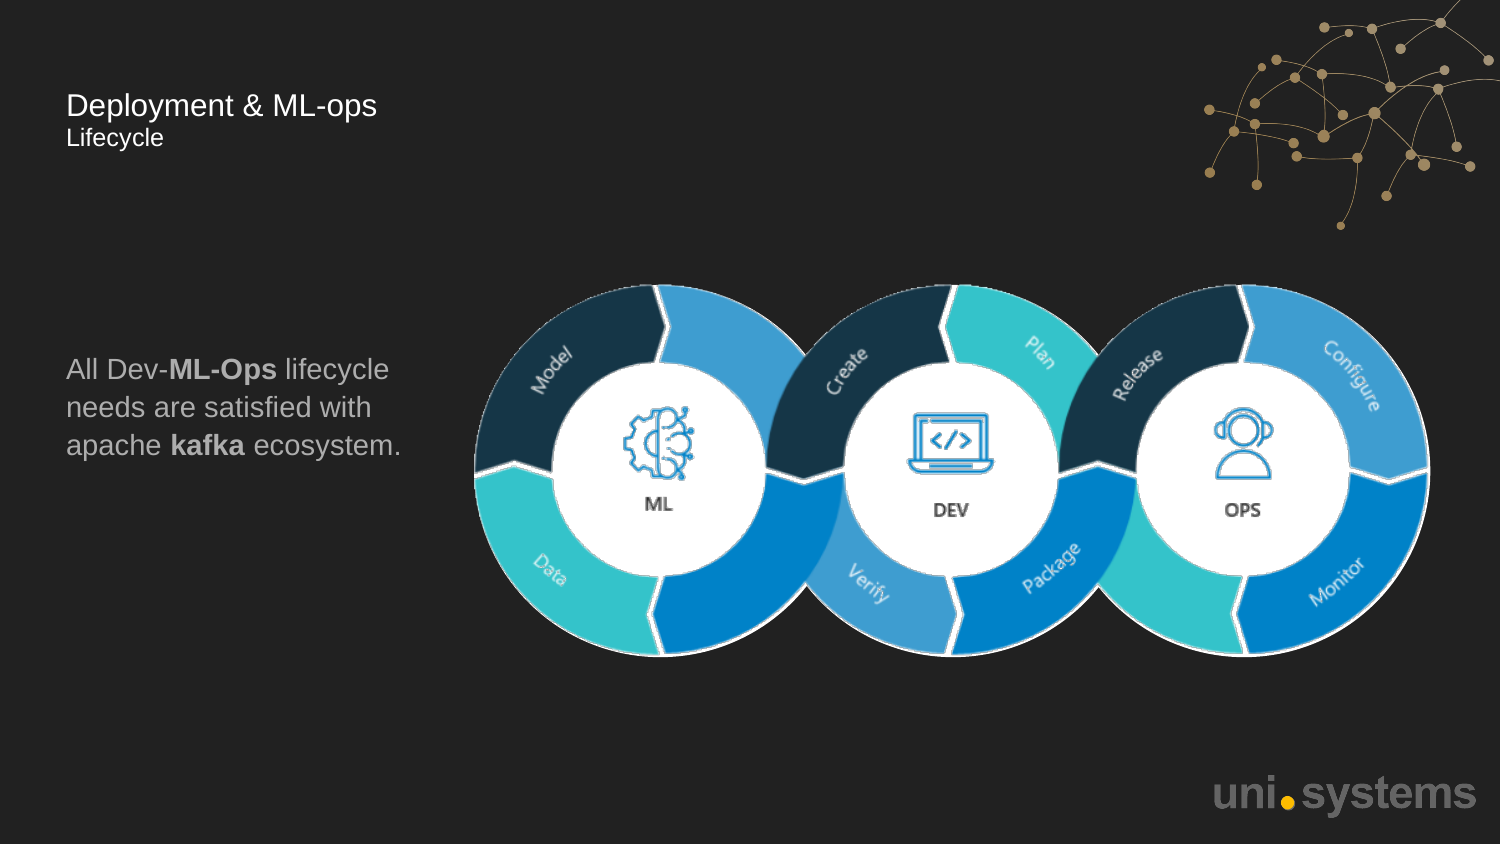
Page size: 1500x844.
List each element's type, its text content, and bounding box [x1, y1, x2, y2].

title Deployment & ML-ops Lifecycle [51, 72, 1449, 167]
picture [448, 252, 1443, 690]
list All Dev-ML-Ops lifecycle needs are satisfied with apache kafka ecosystem. [51, 333, 427, 609]
picture [1204, 0, 1500, 230]
picture [1199, 749, 1491, 837]
